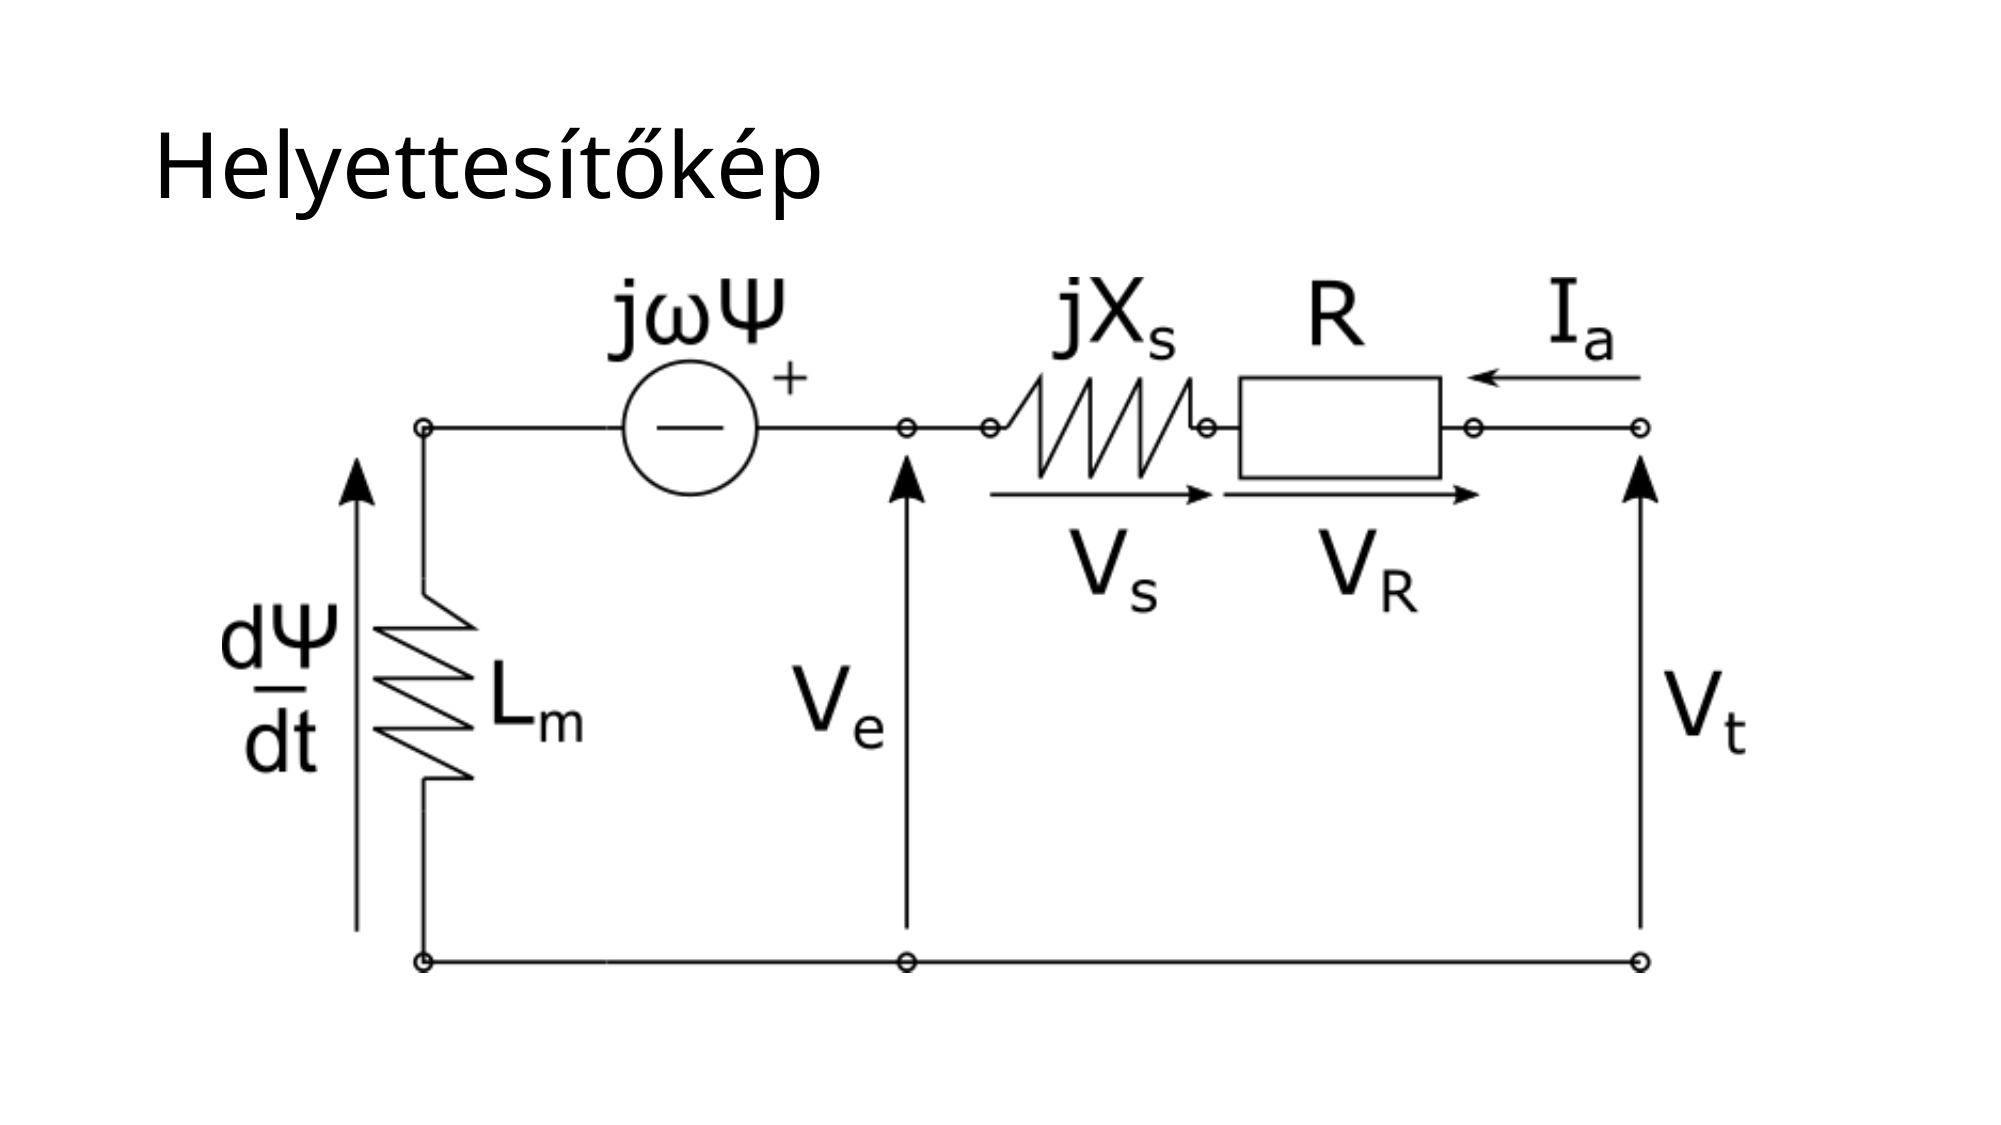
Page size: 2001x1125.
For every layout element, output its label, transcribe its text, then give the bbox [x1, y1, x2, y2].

title Helyettesítőkép [137, 59, 1863, 278]
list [222, 277, 1778, 973]
